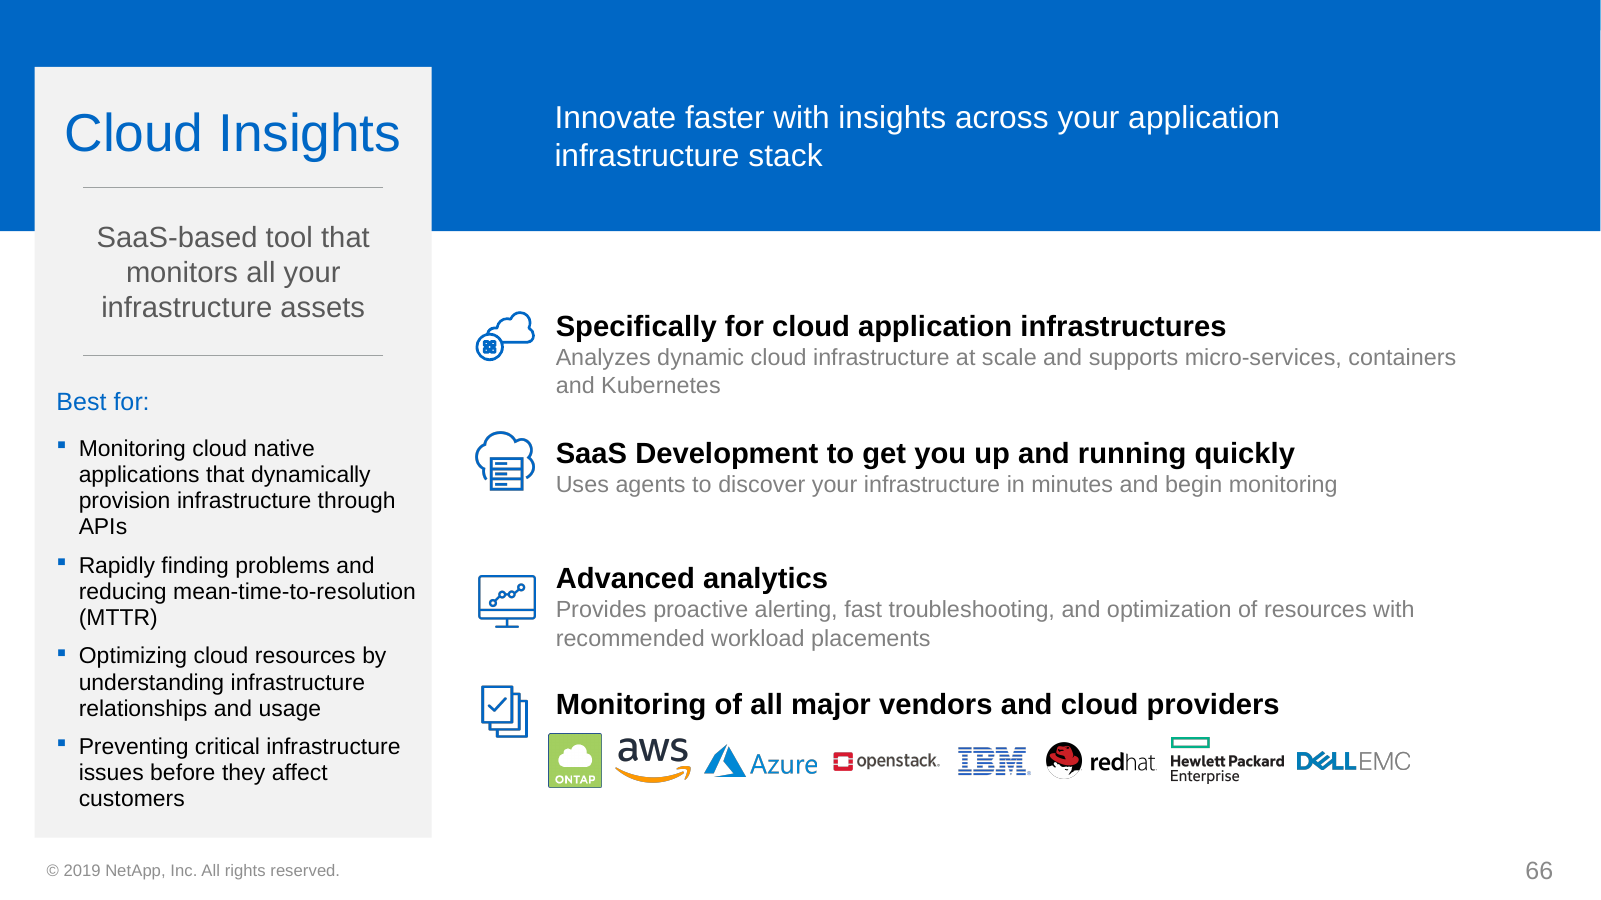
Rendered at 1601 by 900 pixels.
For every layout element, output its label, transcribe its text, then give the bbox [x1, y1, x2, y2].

picture [548, 732, 602, 789]
text_box Advanced analytics Provides proactive alerting, fast troubleshooting, and optimization of resources with recommended workload placements [541, 552, 1576, 658]
text_box SaaS Development to get you up and running quickly Uses agents to discover your infrastructure in minutes and begin monitoring [541, 426, 1576, 505]
footer © 2019 NetApp, Inc. All rights reserved. [34, 853, 533, 887]
picture [1170, 736, 1284, 784]
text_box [34, 66, 432, 838]
text_box Innovate faster with insights across your application infrastructure stack [539, 89, 1357, 181]
text_box [0, 0, 1601, 232]
text_box Specifically for cloud application infrastructures Analyzes dynamic cloud infrastructure at scale and supports micro-services, containers and Kubernetes [541, 299, 1576, 406]
slide_number 66 [1458, 856, 1569, 884]
picture [955, 741, 1032, 780]
picture [703, 744, 817, 777]
picture [1301, 756, 1308, 766]
text_box Monitoring of all major vendors and cloud providers [541, 677, 1576, 728]
picture [1044, 741, 1158, 780]
picture [470, 564, 544, 636]
picture [1296, 750, 1410, 770]
picture [470, 426, 541, 499]
picture [614, 737, 691, 784]
picture [1309, 765, 1319, 770]
picture [468, 682, 542, 744]
picture [829, 737, 943, 784]
text_box [475, 311, 535, 362]
